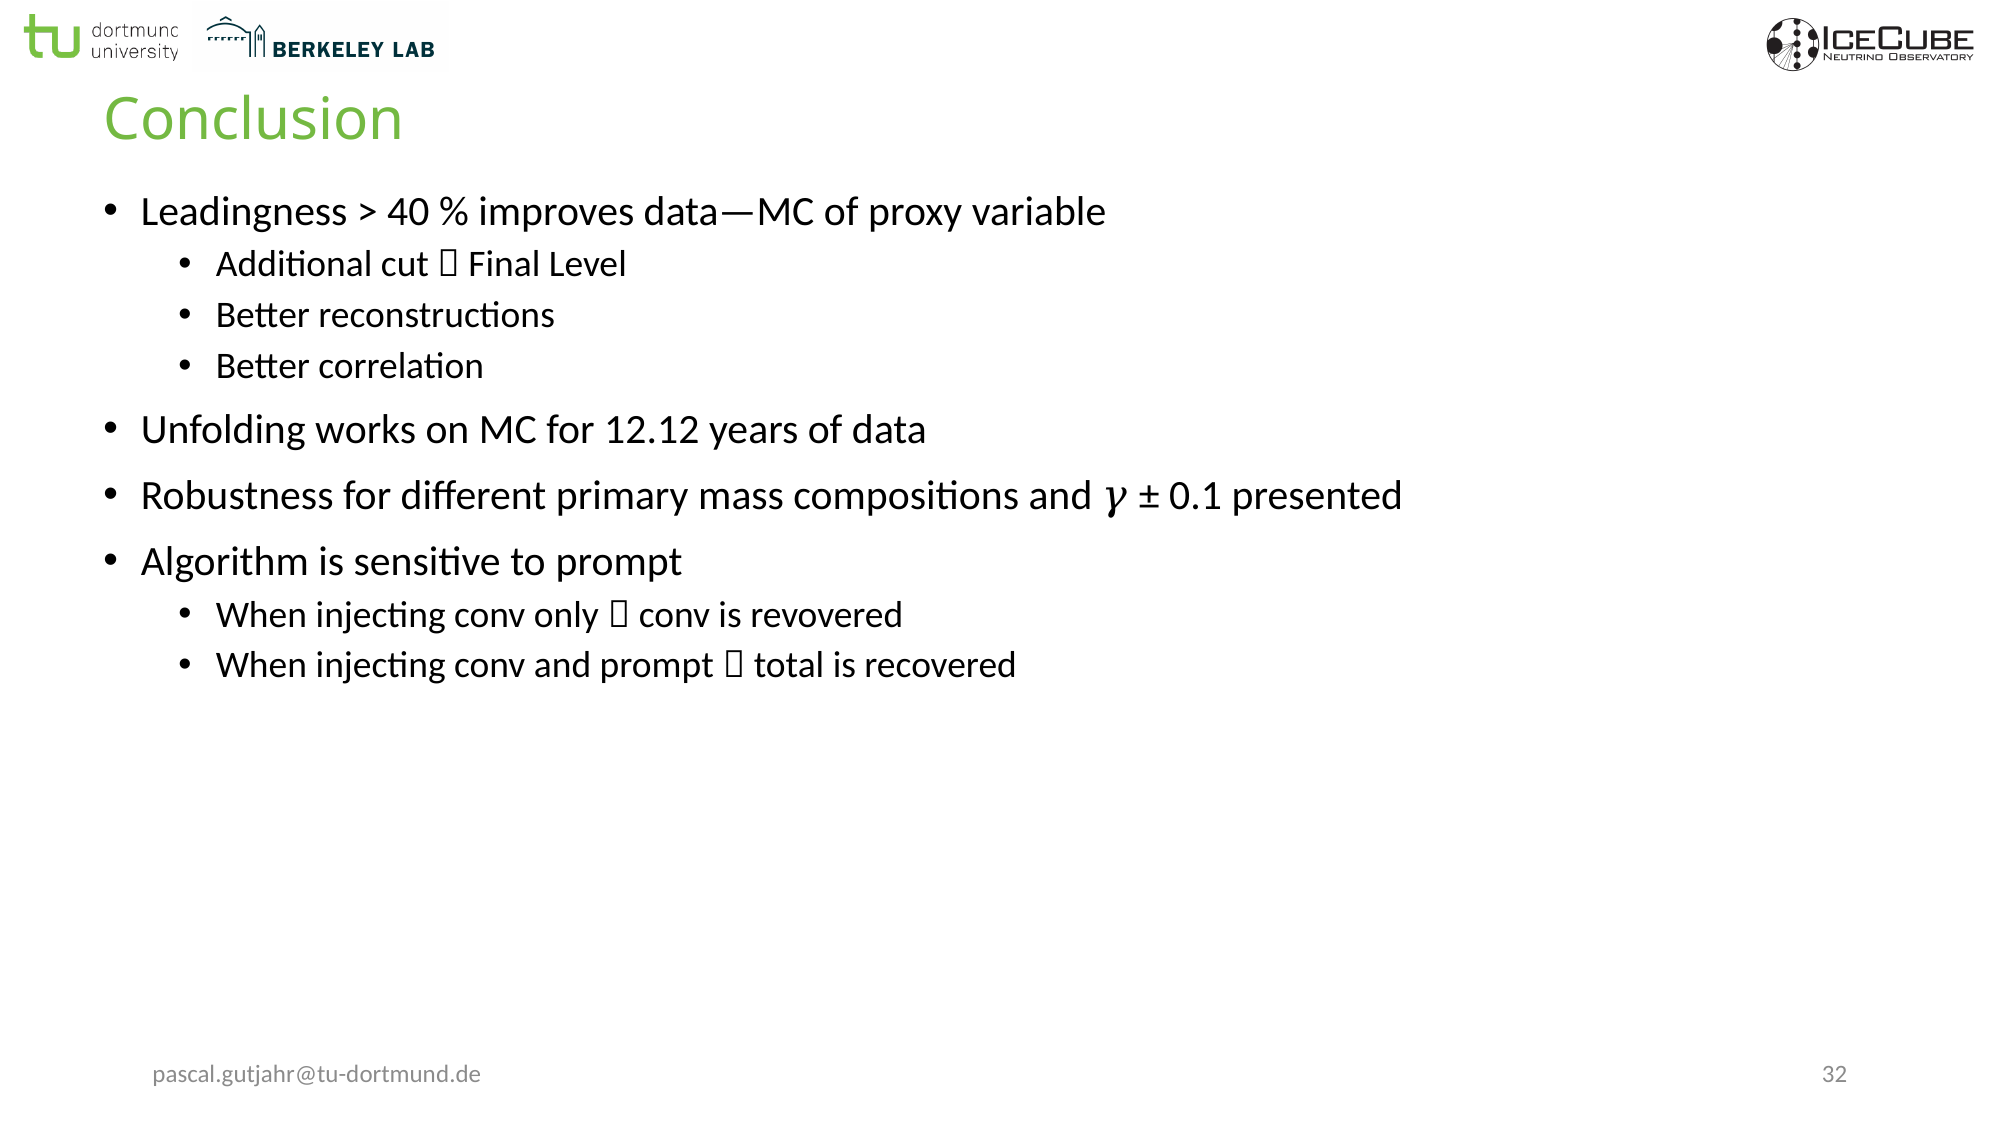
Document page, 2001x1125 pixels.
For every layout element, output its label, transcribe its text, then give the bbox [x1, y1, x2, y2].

slide_number 32 [1412, 1042, 1863, 1103]
slide_number pascal.gutjahr@tu-dortmund.de [137, 1042, 588, 1103]
list Leadingness > 40 % improves data—MC of proxy variable Additional cut  Final Level Better reconstructions Better correlation Unfolding works on MC for 12.12 years of data Robustness for different primary mass compositions and 𝛾 ± 0.1 presented Algorithm is sensitive to prompt When injecting conv only  conv is revovered When injecting conv and prompt  total is recovered [88, 181, 1977, 1014]
title Conclusion [88, 59, 1977, 181]
picture [192, 1, 449, 59]
